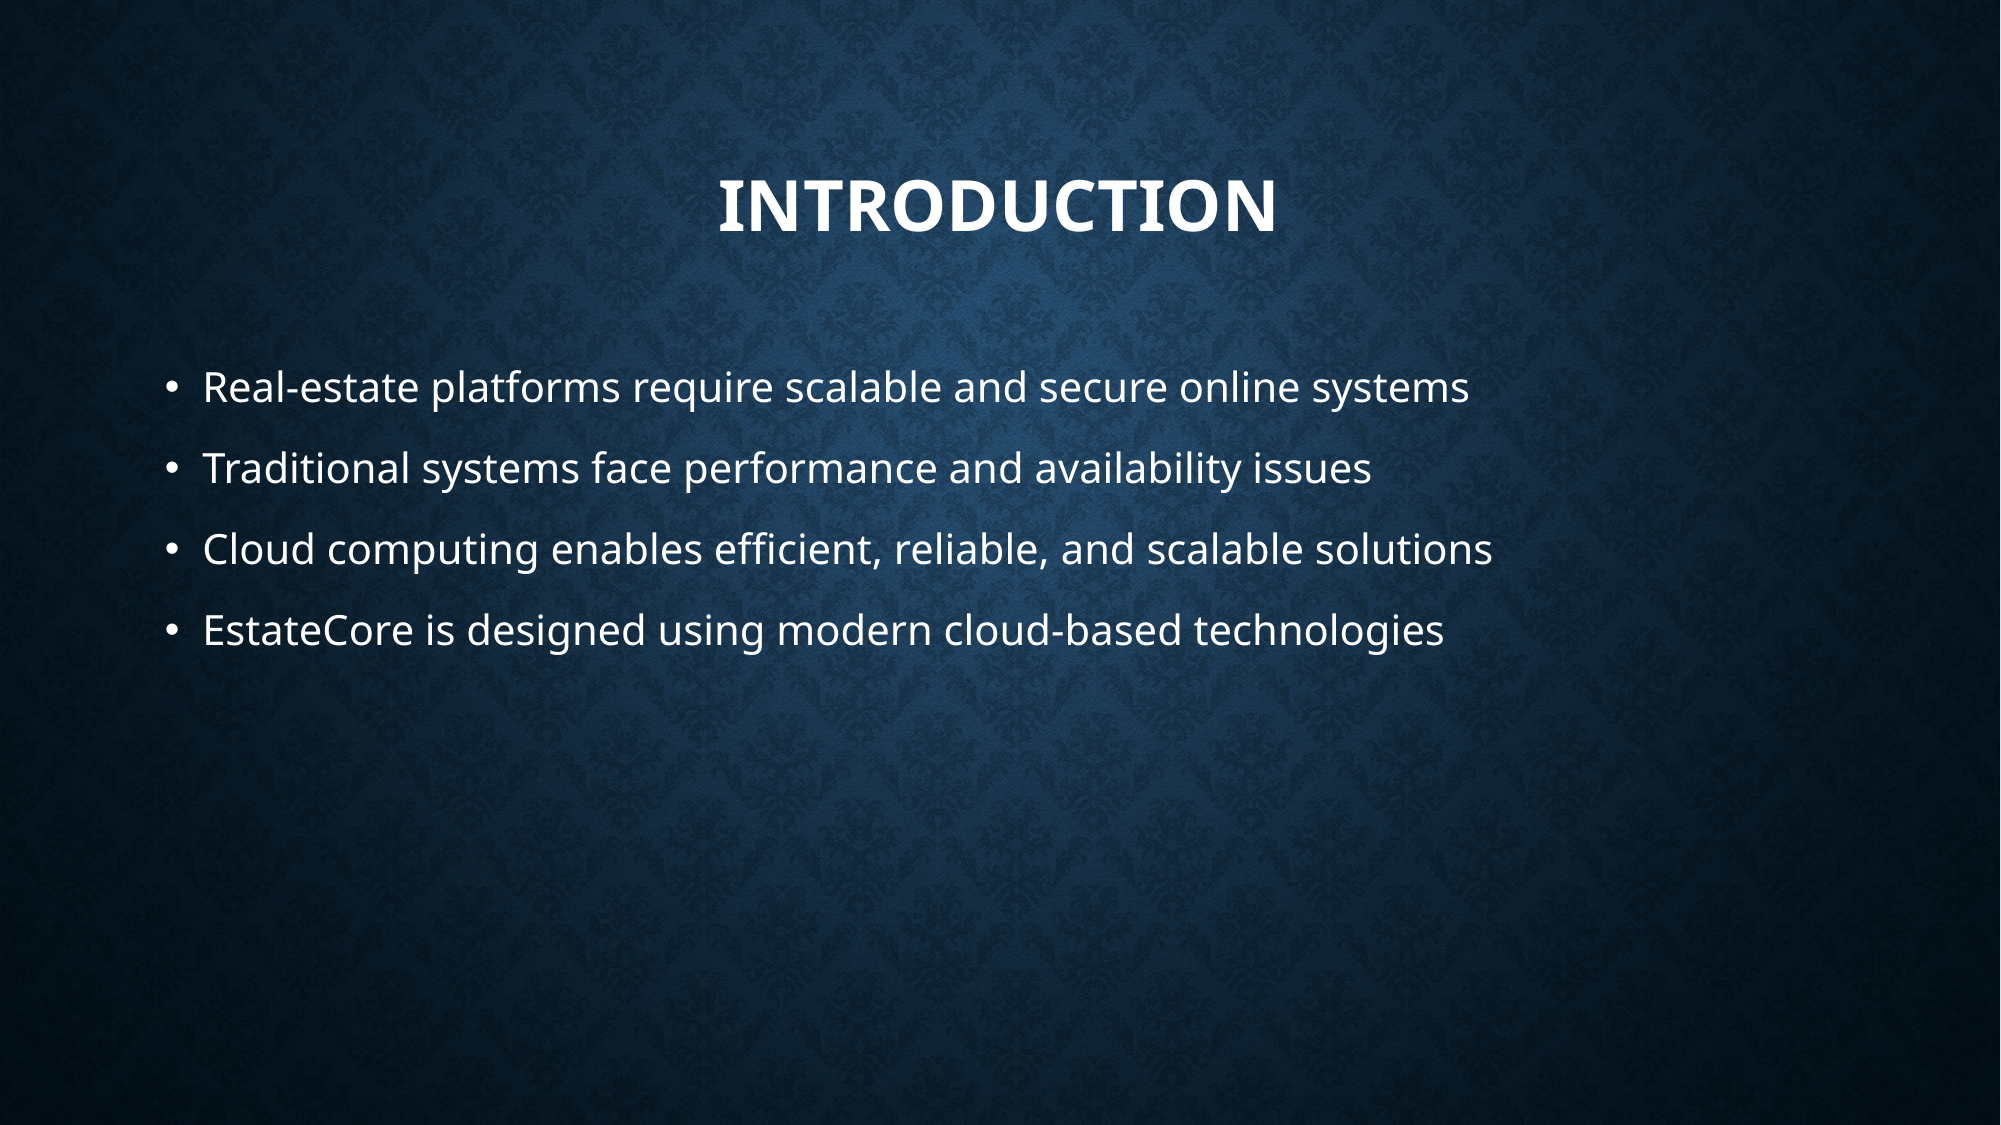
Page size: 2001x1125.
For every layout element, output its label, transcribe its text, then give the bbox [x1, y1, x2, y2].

title Introduction [149, 99, 1849, 318]
list Real-estate platforms require scalable and secure online systems Traditional systems face performance and availability issues Cloud computing enables efficient, reliable, and scalable solutions EstateCore is designed using modern cloud-based technologies [149, 343, 1849, 950]
